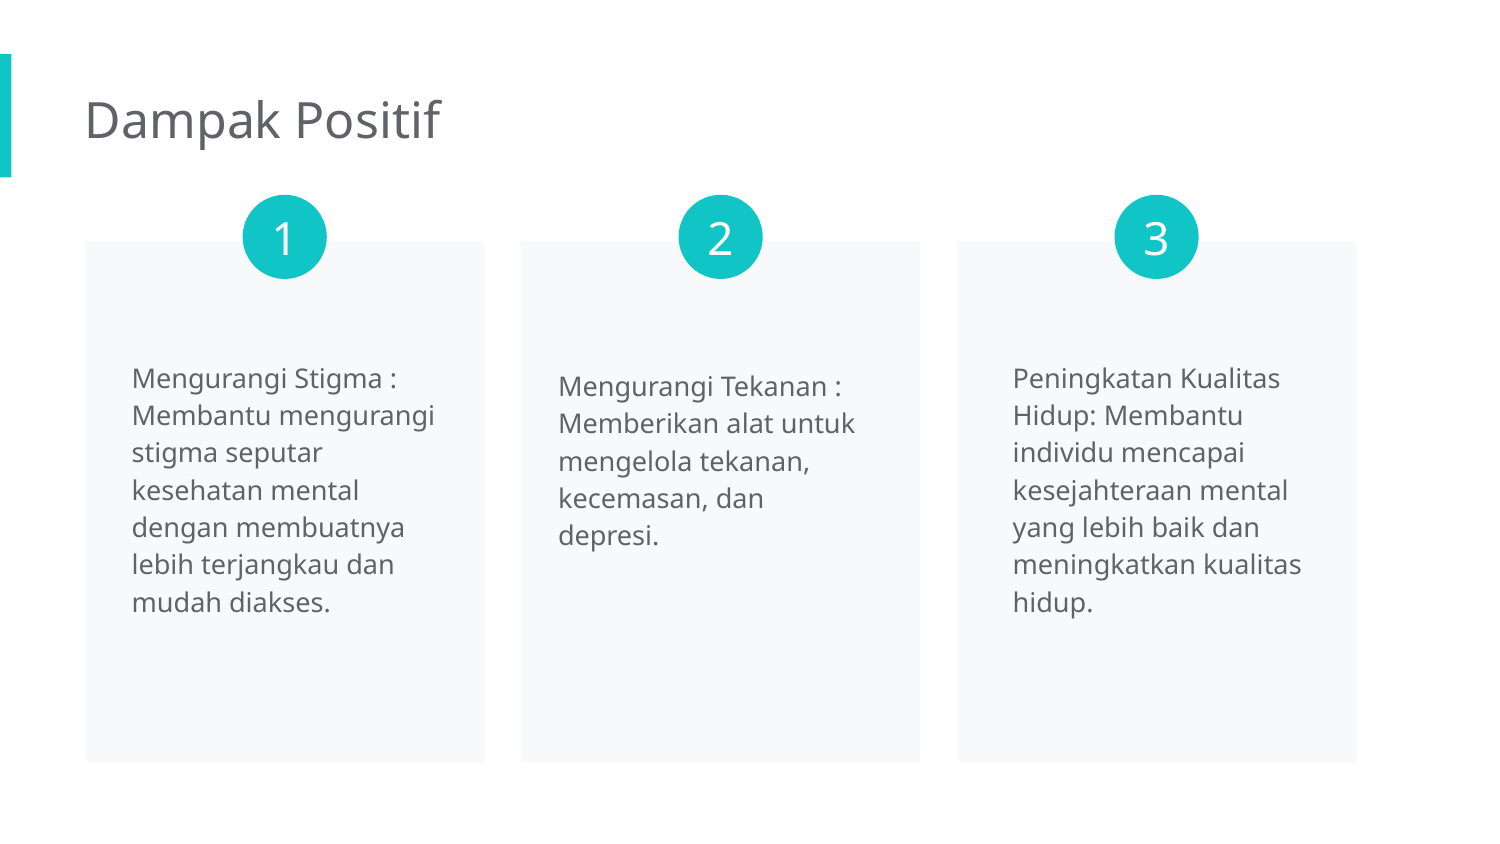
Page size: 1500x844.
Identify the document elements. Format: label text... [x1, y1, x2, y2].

text_box [84, 241, 485, 763]
text_box 3 [1114, 194, 1199, 279]
text_box 1 [242, 194, 327, 279]
text_box Peningkatan Kualitas Hidup: Membantu individu mencapai kesejahteraan mental yang lebih baik dan meningkatkan kualitas hidup. [997, 341, 1334, 633]
text_box Dampak Positif [84, 73, 1238, 164]
text_box Mengurangi Tekanan : Memberikan alat untuk mengelola tekanan, kecemasan, dan depresi. [543, 349, 880, 567]
text_box [956, 241, 1357, 763]
text_box 2 [678, 194, 763, 279]
text_box [520, 241, 921, 763]
text_box Mengurangi Stigma : Membantu mengurangi stigma seputar kesehatan mental dengan membuatnya lebih terjangkau dan mudah diakses. [116, 341, 453, 633]
